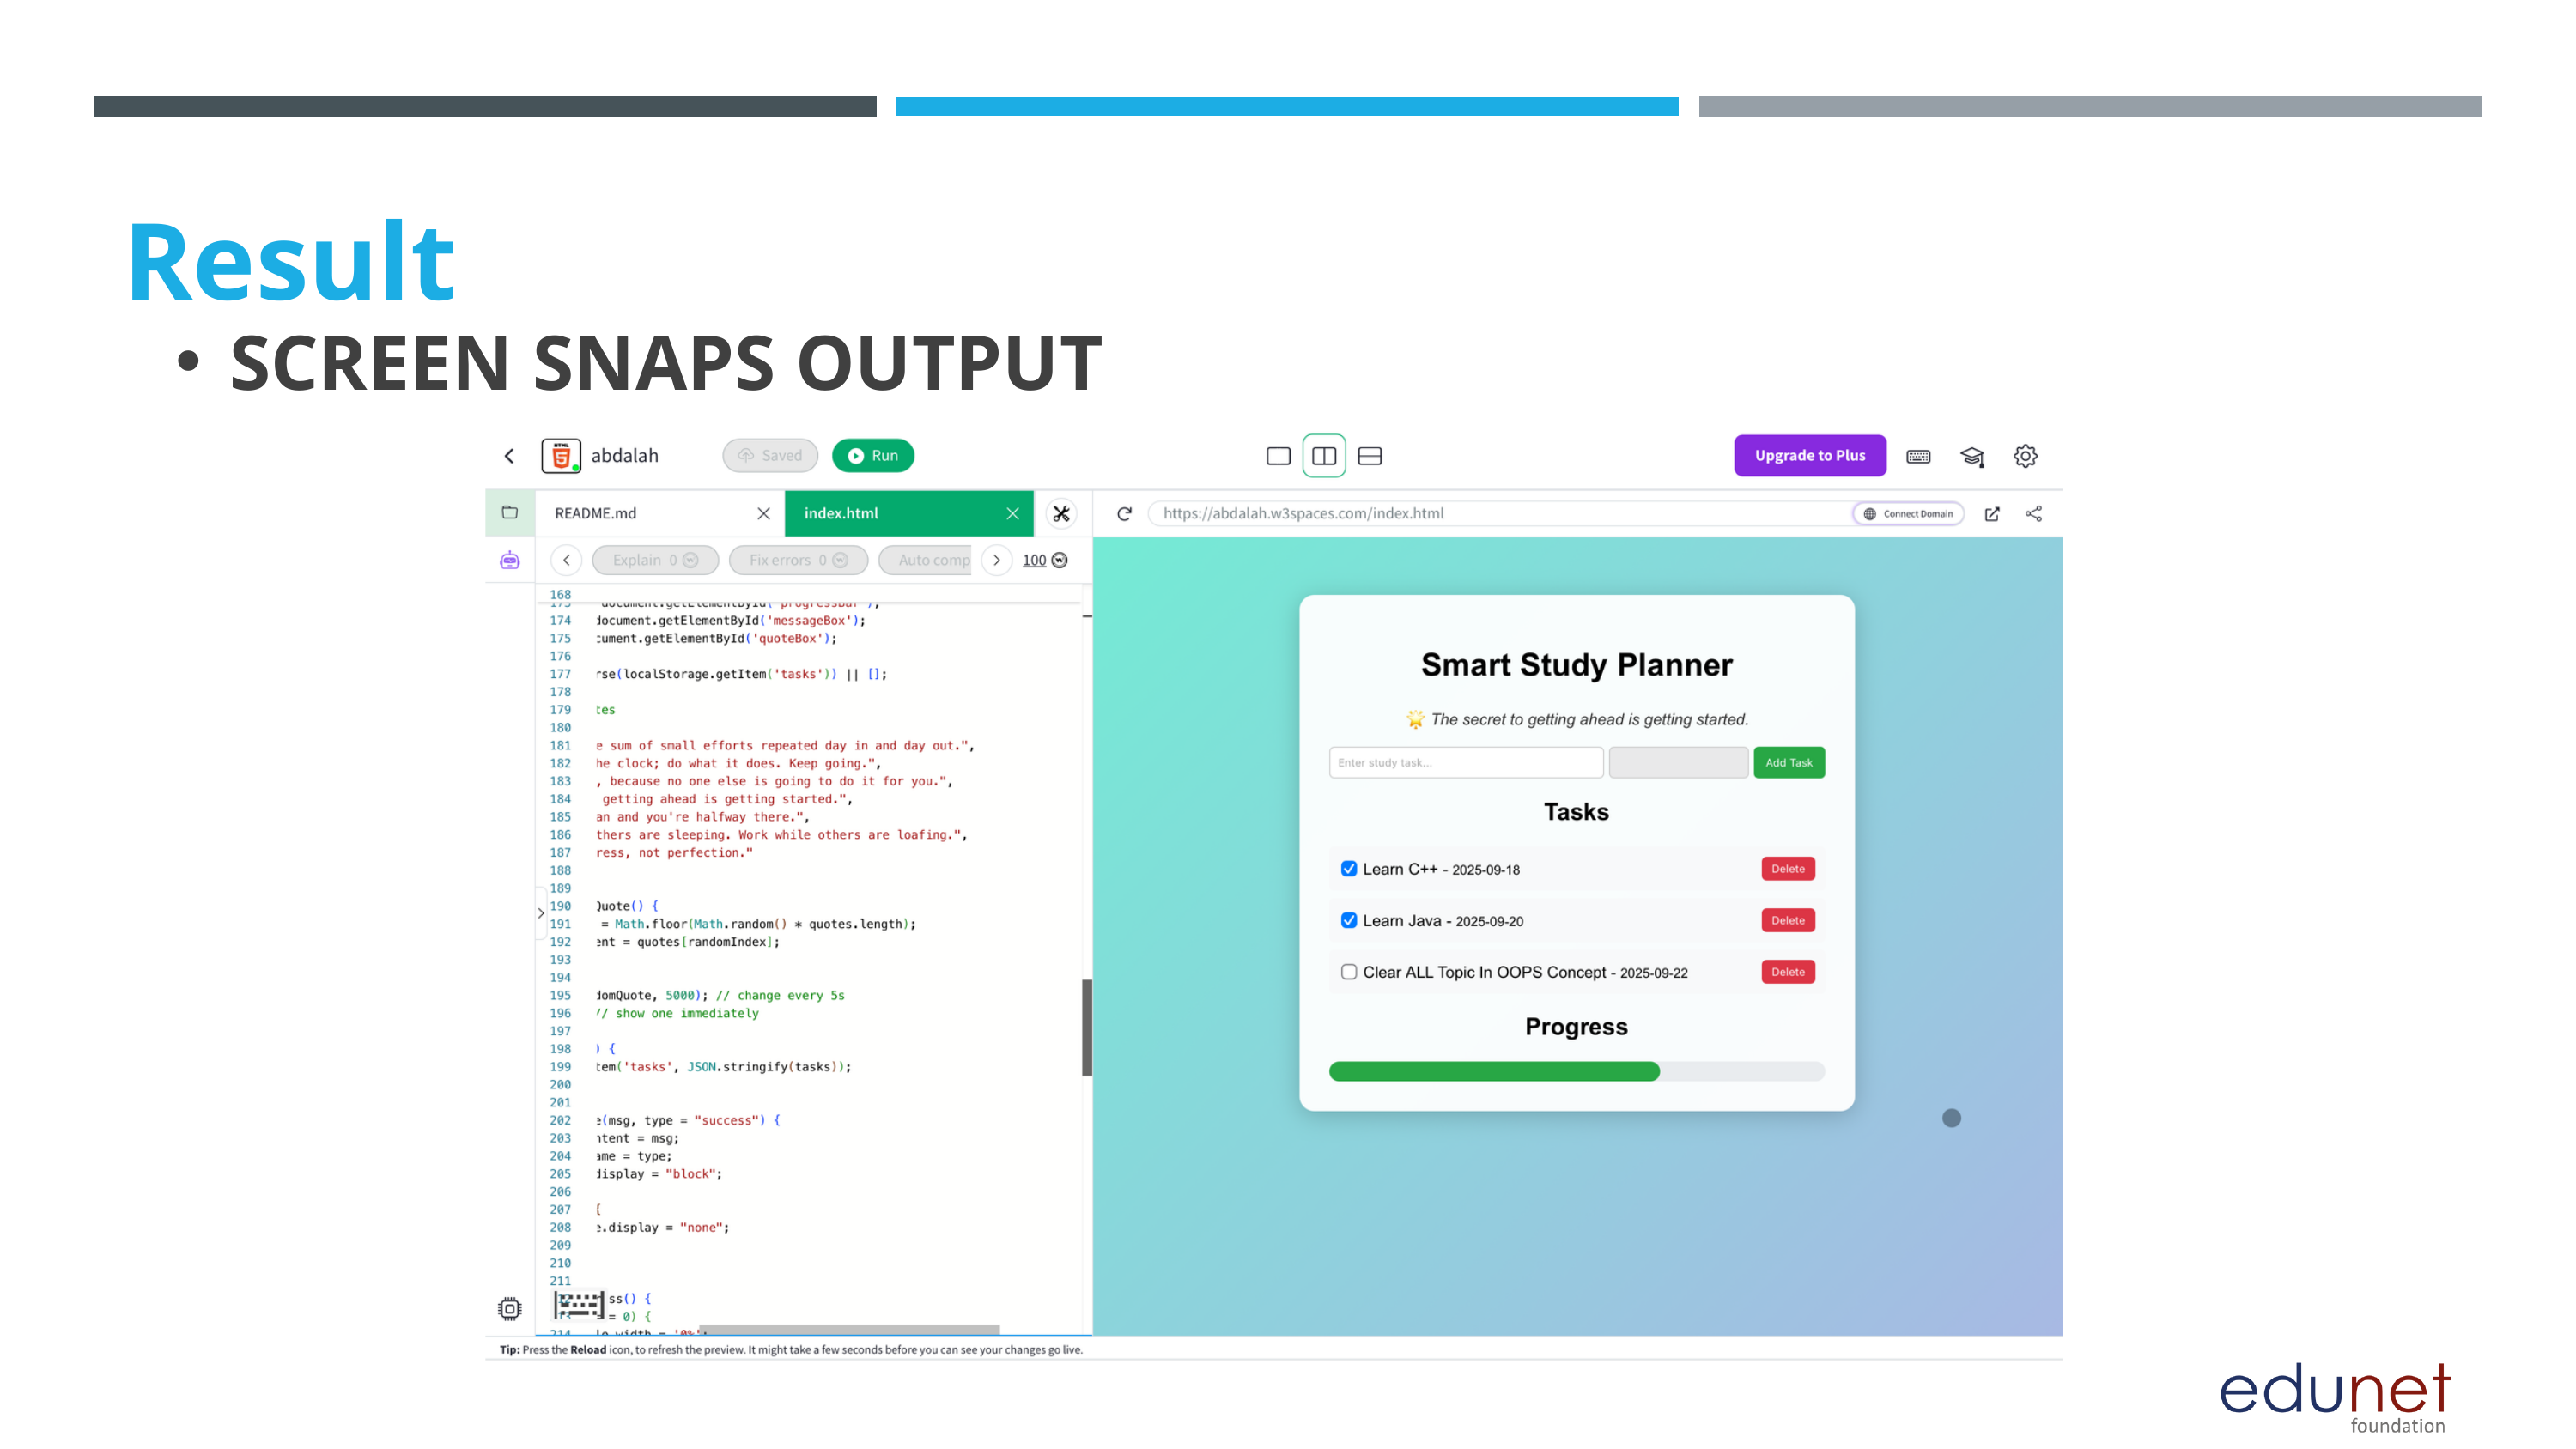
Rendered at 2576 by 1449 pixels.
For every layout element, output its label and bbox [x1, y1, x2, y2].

text_box [94, 96, 878, 118]
text_box [122, 116, 2453, 1104]
text_box [1698, 95, 2482, 118]
text_box [485, 1113, 2063, 1361]
text_box [2215, 1359, 2454, 1438]
text_box [896, 96, 1680, 113]
